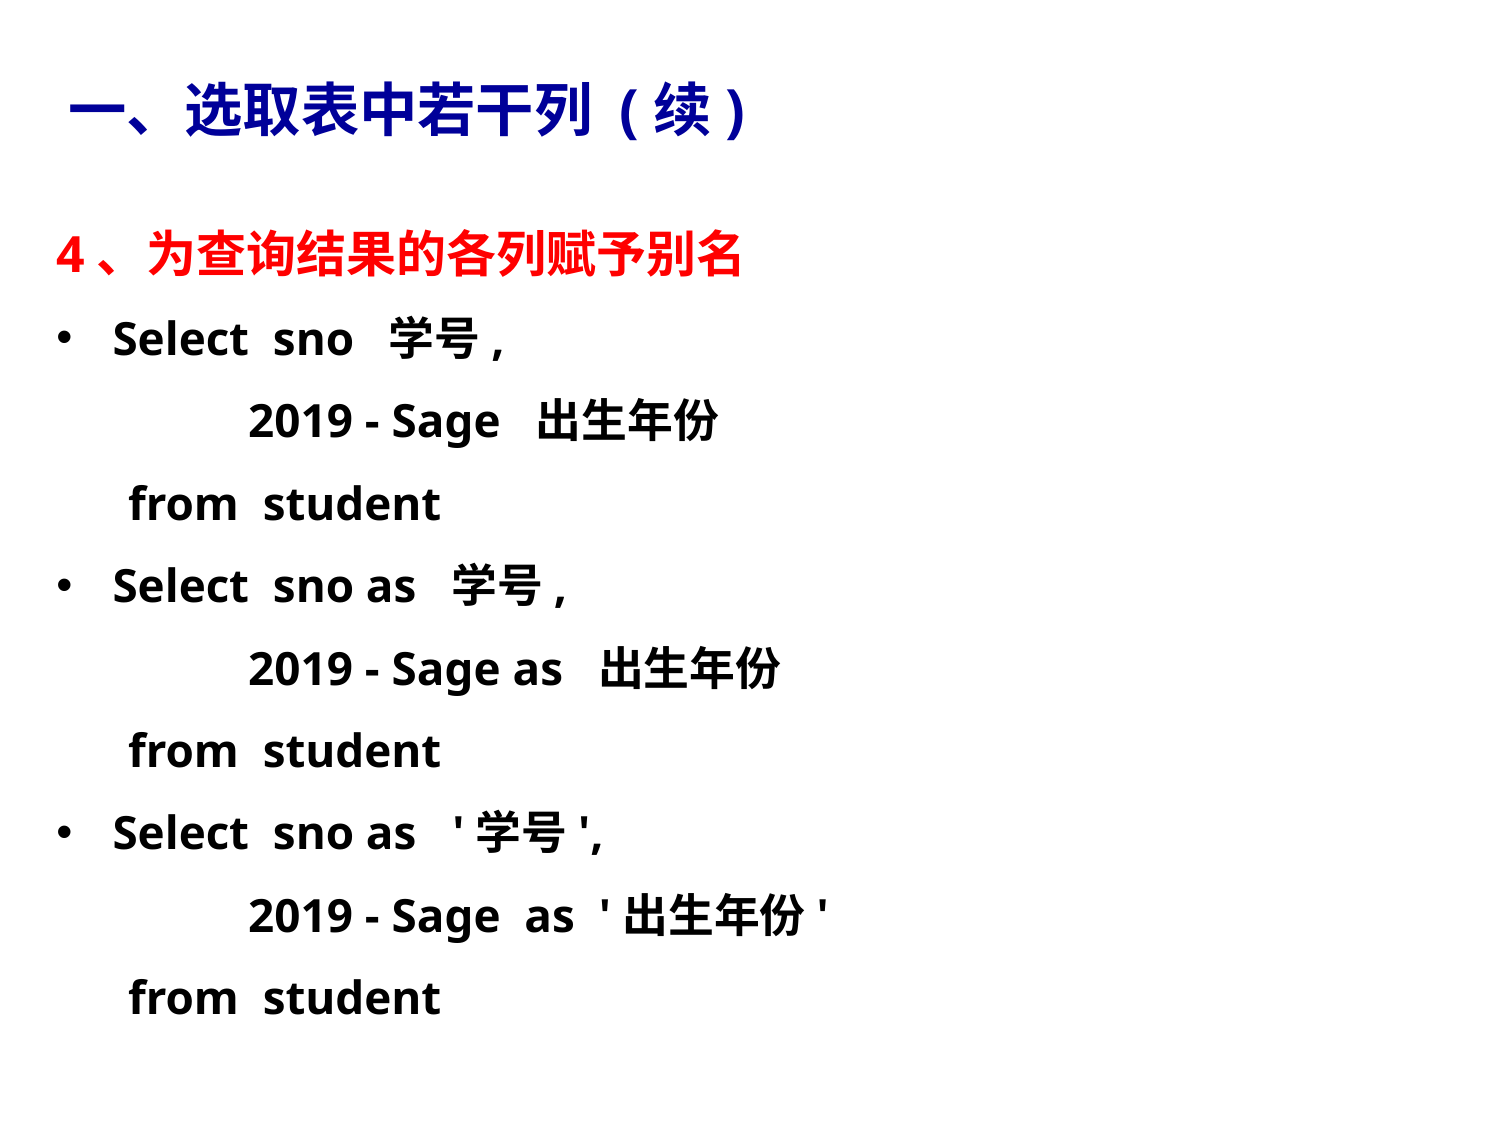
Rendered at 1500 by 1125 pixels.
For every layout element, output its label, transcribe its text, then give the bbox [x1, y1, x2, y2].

title 一、选取表中若干列 (续) [53, 54, 1304, 161]
list 4、为查询结果的各列赋予别名 Select sno 学号, 2019 - Sage 出生年份 from student Select sno as 学号, 2019 - Sage as 出生年份 from student Select sno as '学号', 2019 - Sage as '出生年份' from student [41, 184, 1436, 1047]
